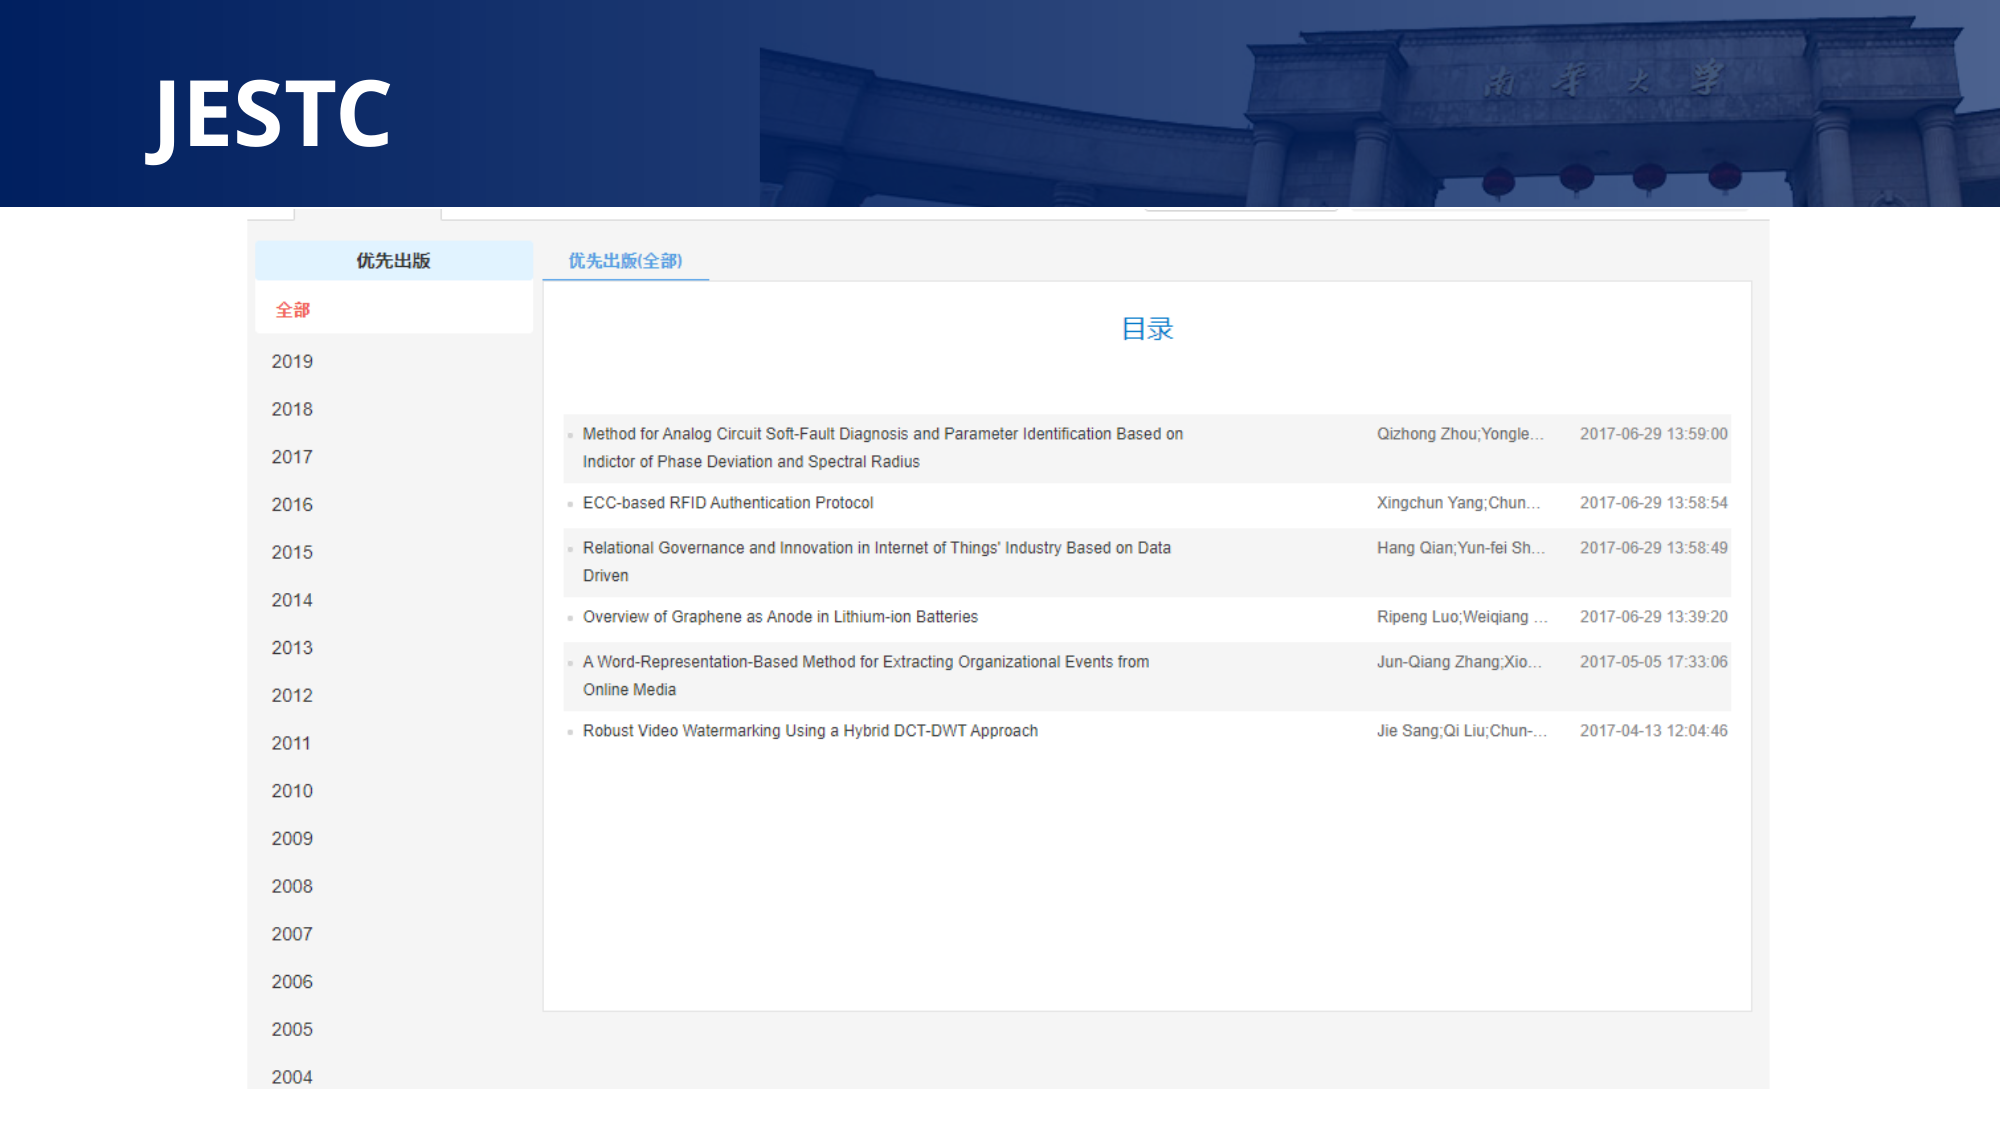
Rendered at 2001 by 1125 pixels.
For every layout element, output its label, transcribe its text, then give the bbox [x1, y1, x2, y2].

text_box JESTC [137, 59, 2000, 278]
picture [216, 209, 1783, 1089]
